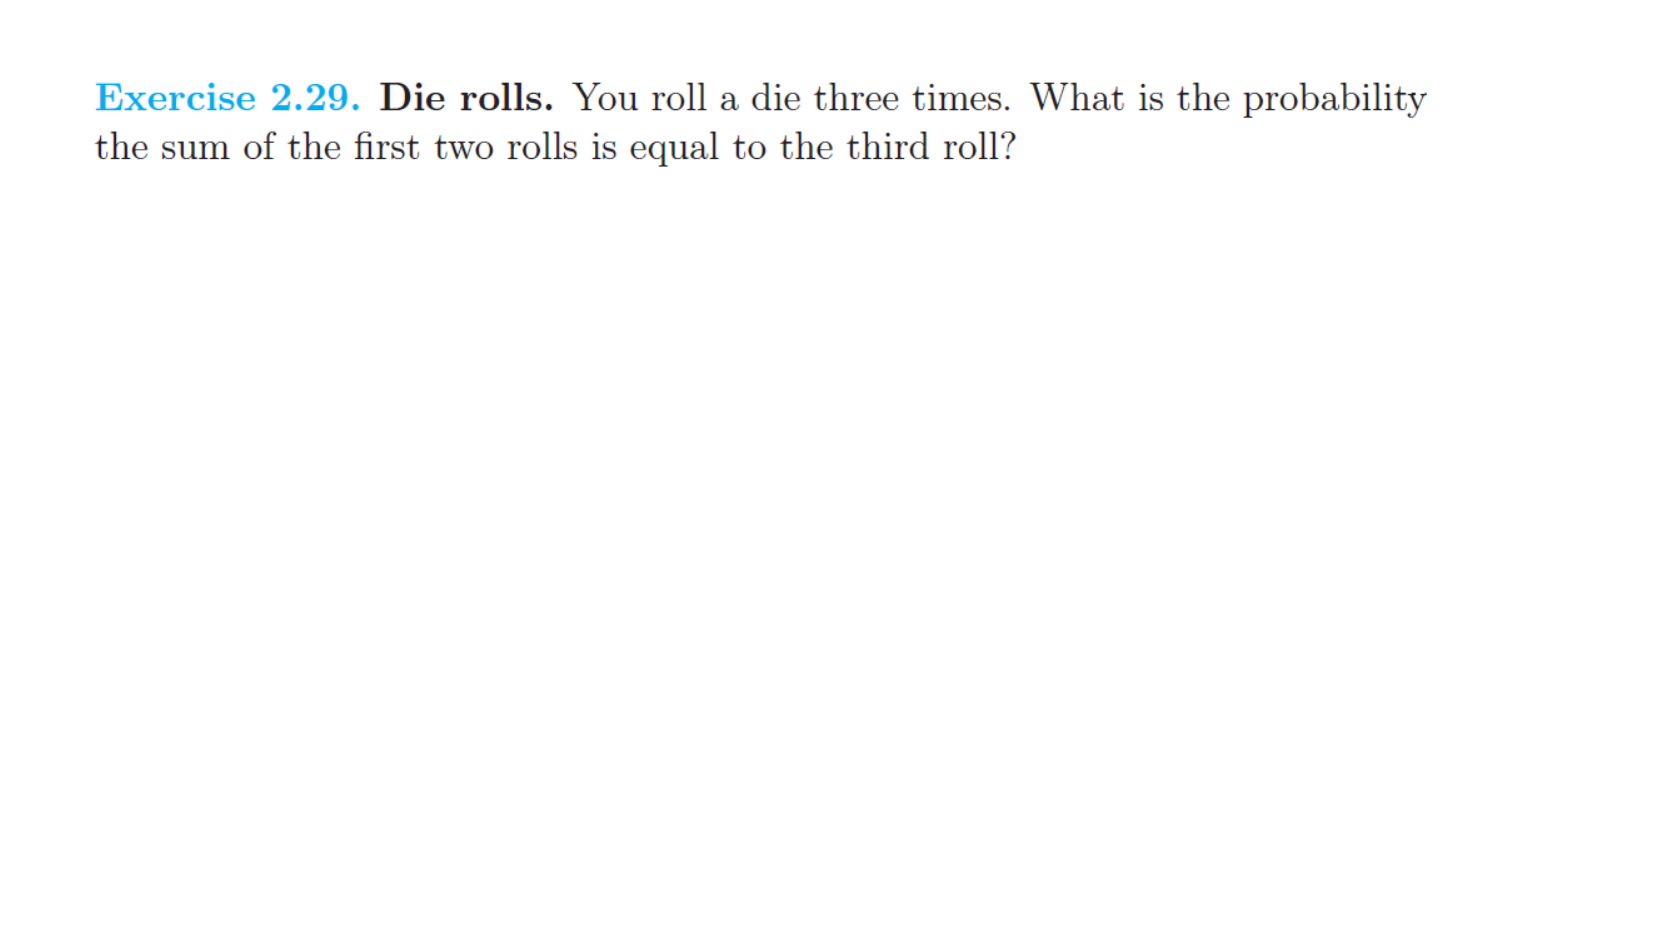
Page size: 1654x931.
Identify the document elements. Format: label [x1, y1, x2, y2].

picture [80, 58, 1448, 184]
